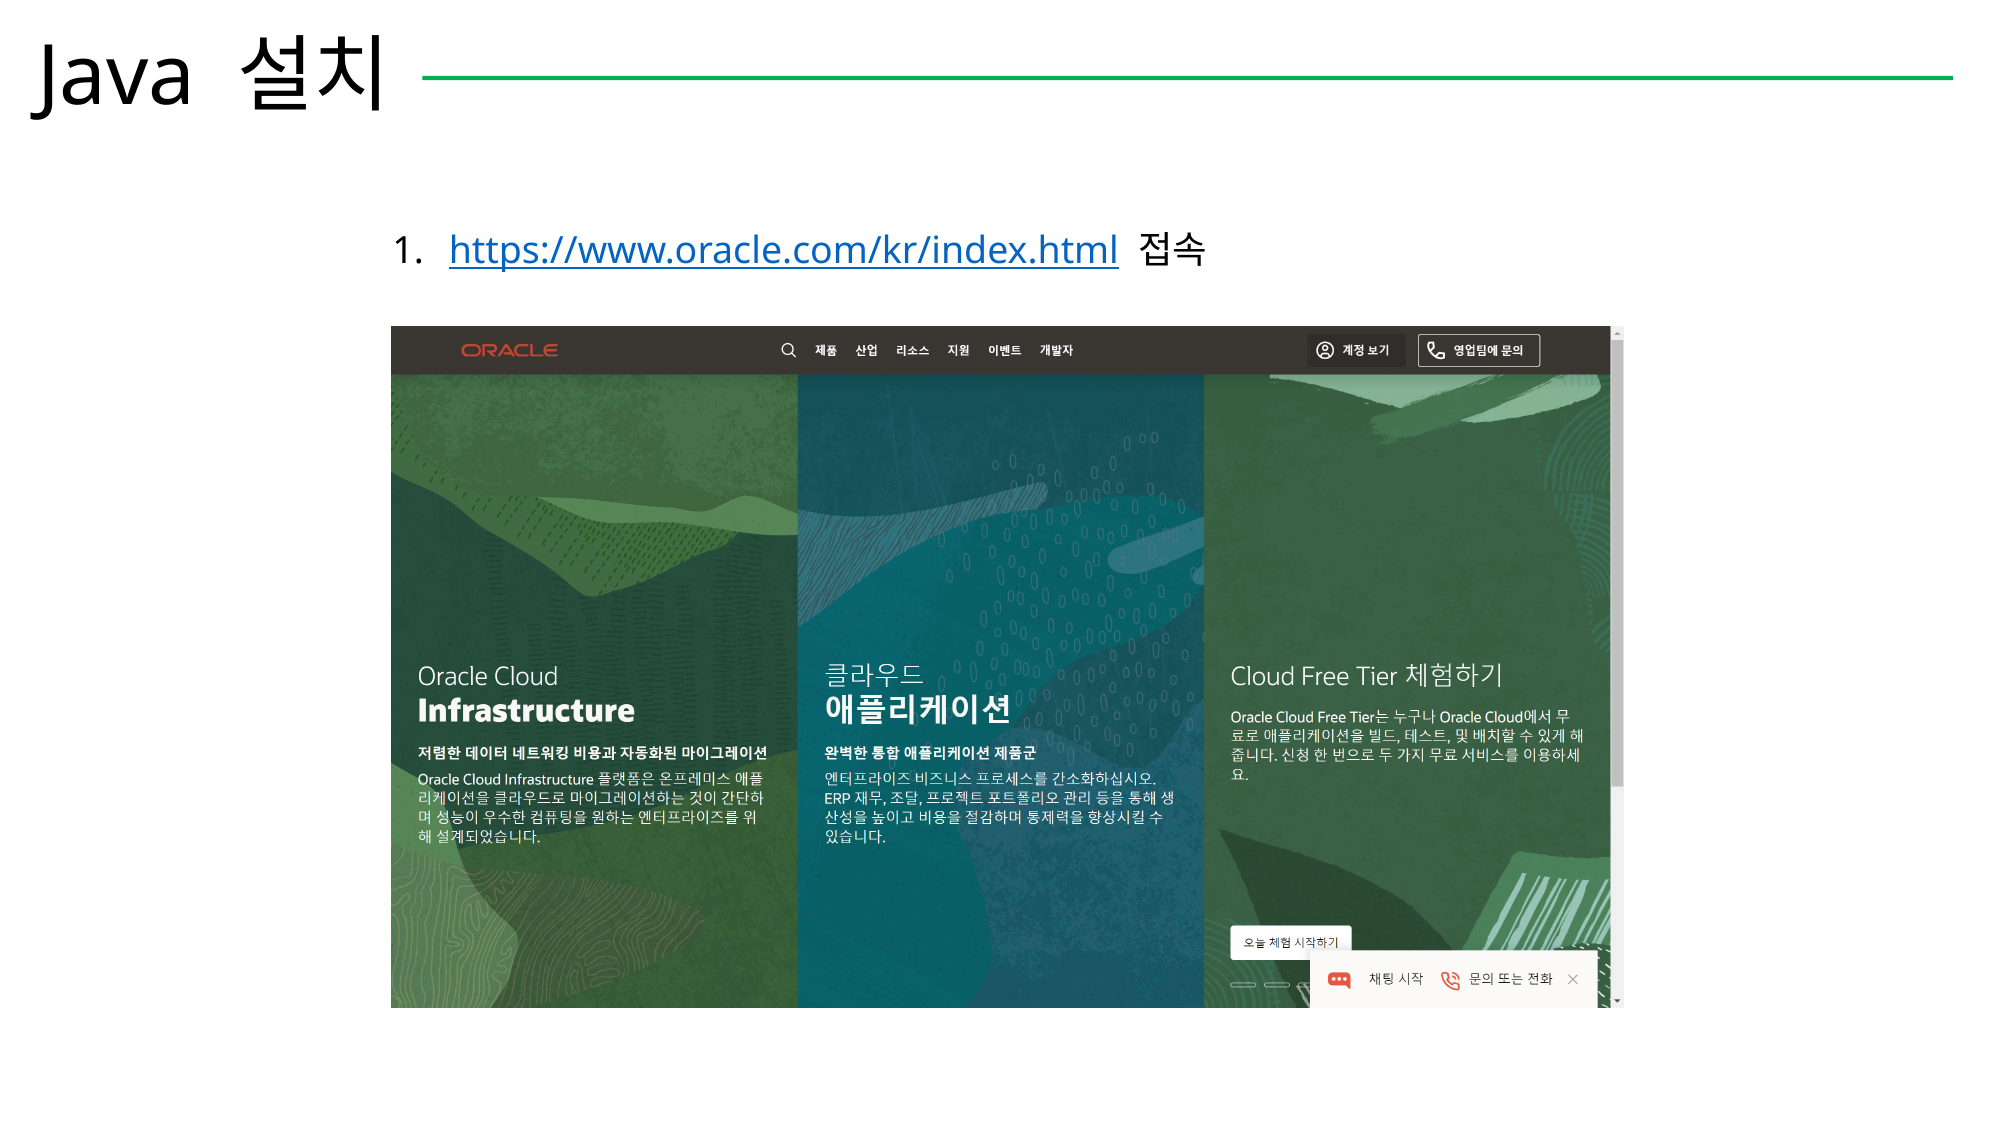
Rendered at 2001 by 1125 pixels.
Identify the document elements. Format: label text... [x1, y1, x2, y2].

picture [391, 326, 1624, 1008]
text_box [22, 21, 1954, 135]
text_box https://www.oracle.com/kr/index.html 접속 [377, 218, 1222, 285]
